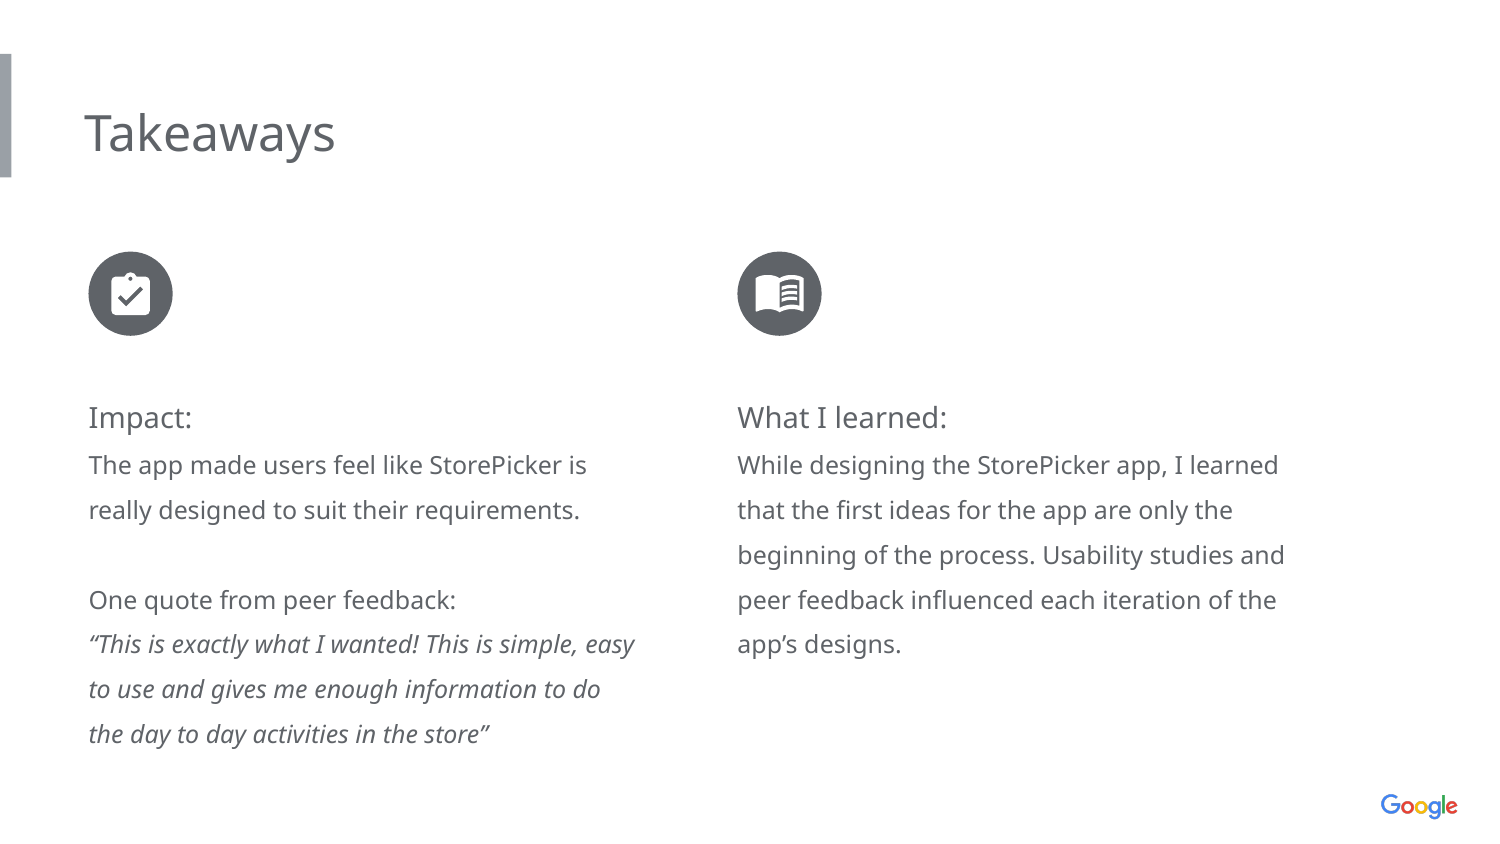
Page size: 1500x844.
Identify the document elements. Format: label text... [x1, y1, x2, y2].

text_box [737, 251, 822, 336]
text_box [111, 272, 150, 316]
text_box [88, 251, 173, 336]
picture [1381, 794, 1458, 820]
text_box Impact: The app made users feel like StorePicker is really designed to suit their requirements. One quote from peer feedback: “This is exactly what I wanted! This is simple, easy to use and gives me enough information to do the day to day activities in the store” [88, 367, 654, 764]
text_box Takeaways [84, 85, 894, 176]
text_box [755, 274, 804, 313]
text_box What I learned: While designing the StorePicker app, I learned that the first ideas for the app are only the beginning of the process. Usability studies and peer feedback influenced each iteration of the app’s designs. [737, 367, 1303, 674]
